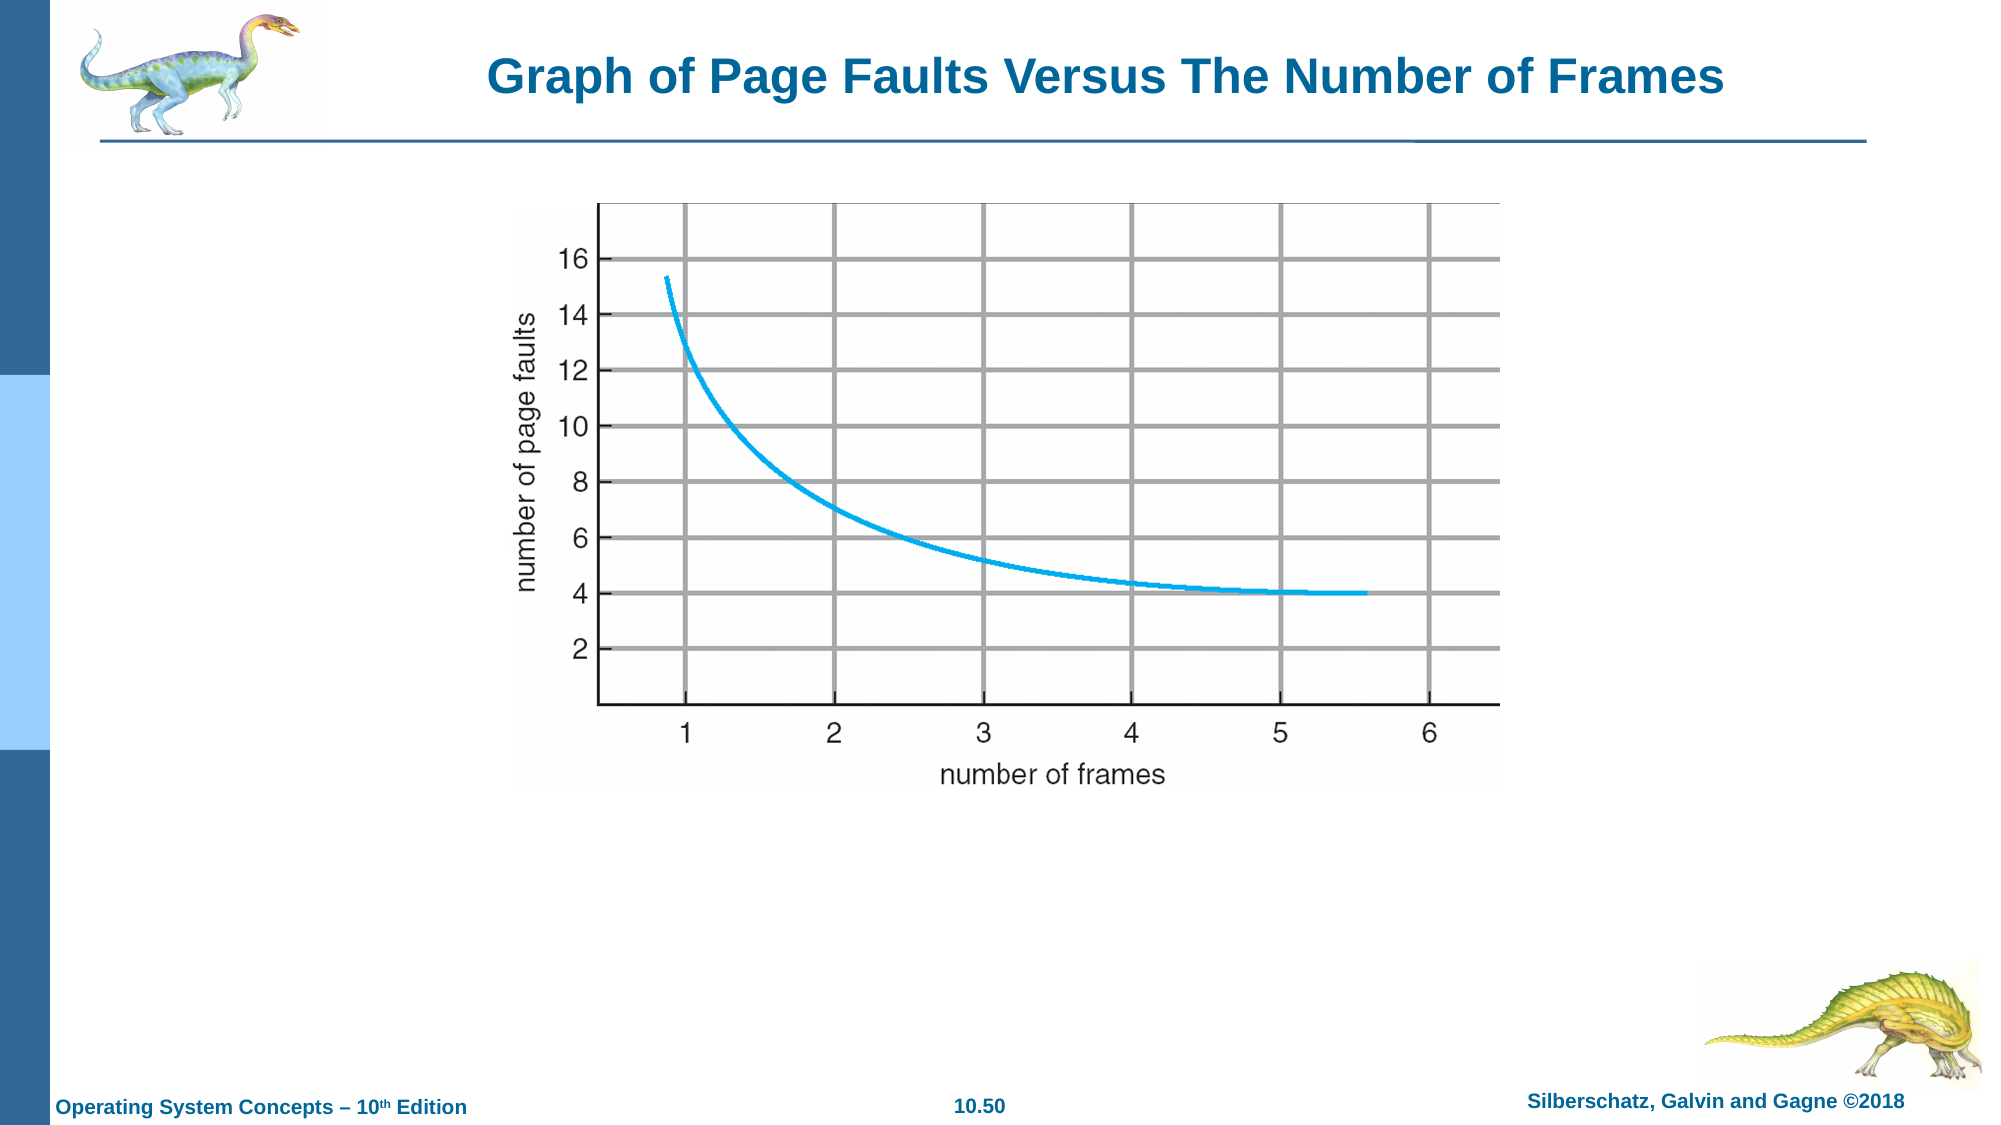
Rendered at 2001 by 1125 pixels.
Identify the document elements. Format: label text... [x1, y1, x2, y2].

picture [508, 202, 1501, 787]
picture [1700, 959, 1982, 1090]
picture [62, 0, 324, 149]
title Graph of Page Faults Versus The Number of Frames [431, 16, 1782, 111]
